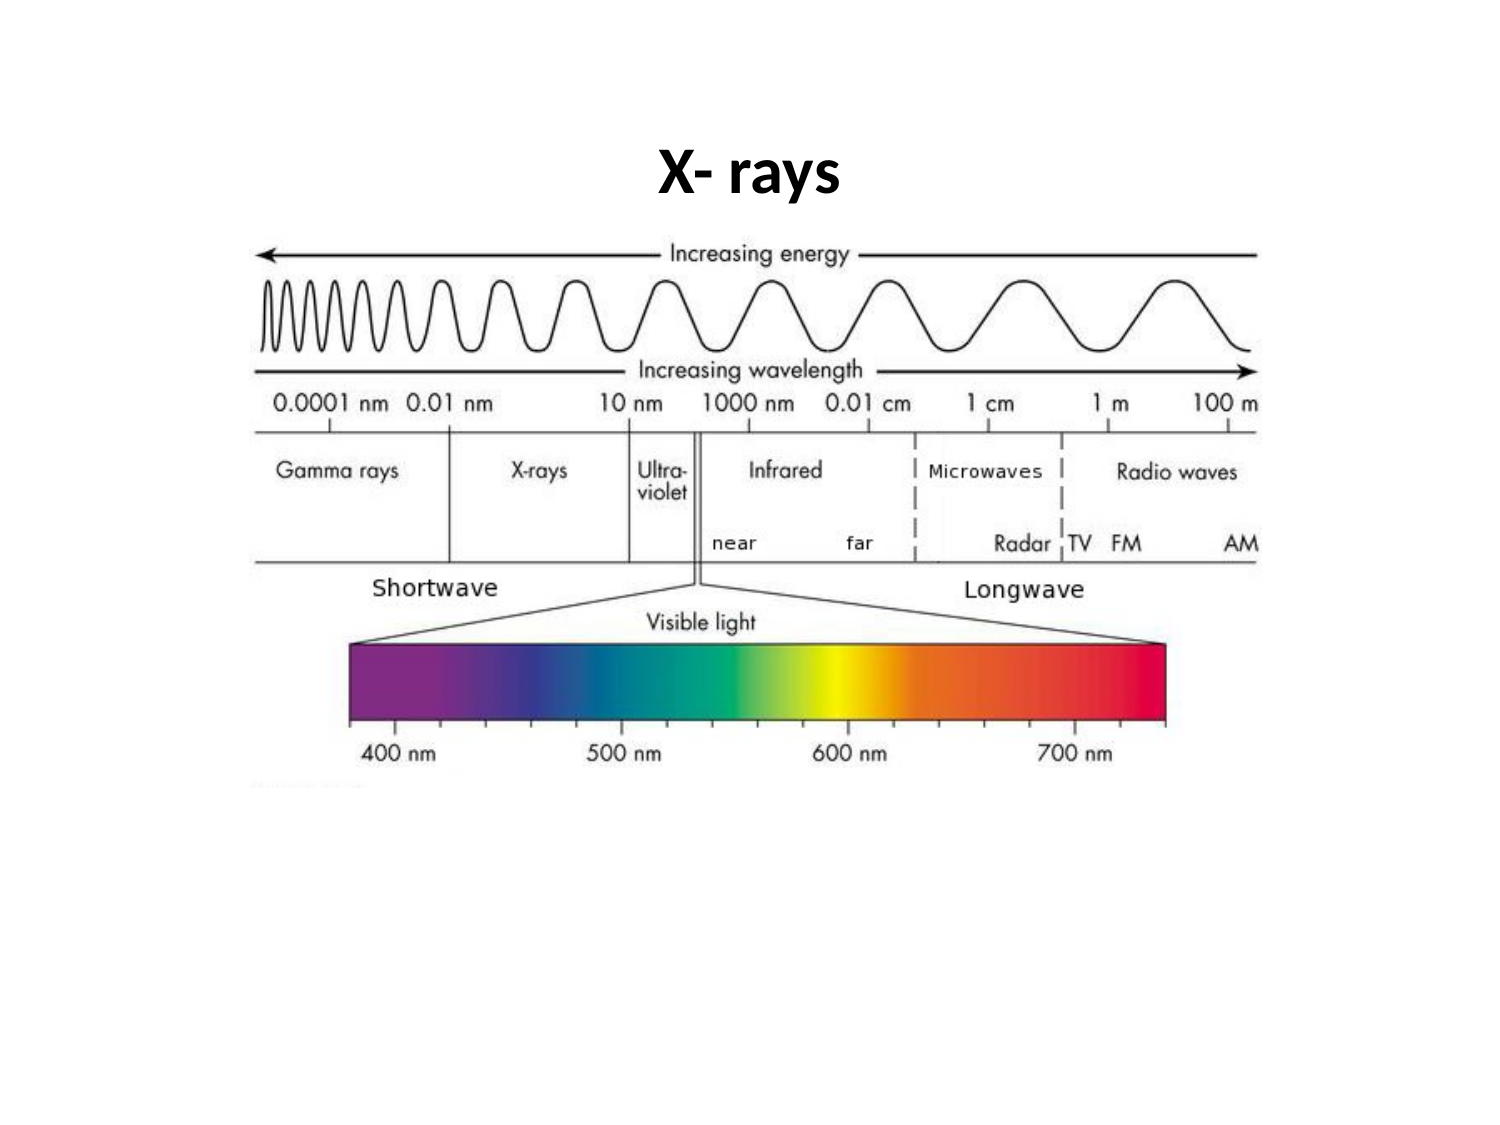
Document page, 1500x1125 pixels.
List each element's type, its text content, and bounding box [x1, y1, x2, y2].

text_box X- rays [0, 119, 1500, 215]
picture [249, 234, 1262, 788]
